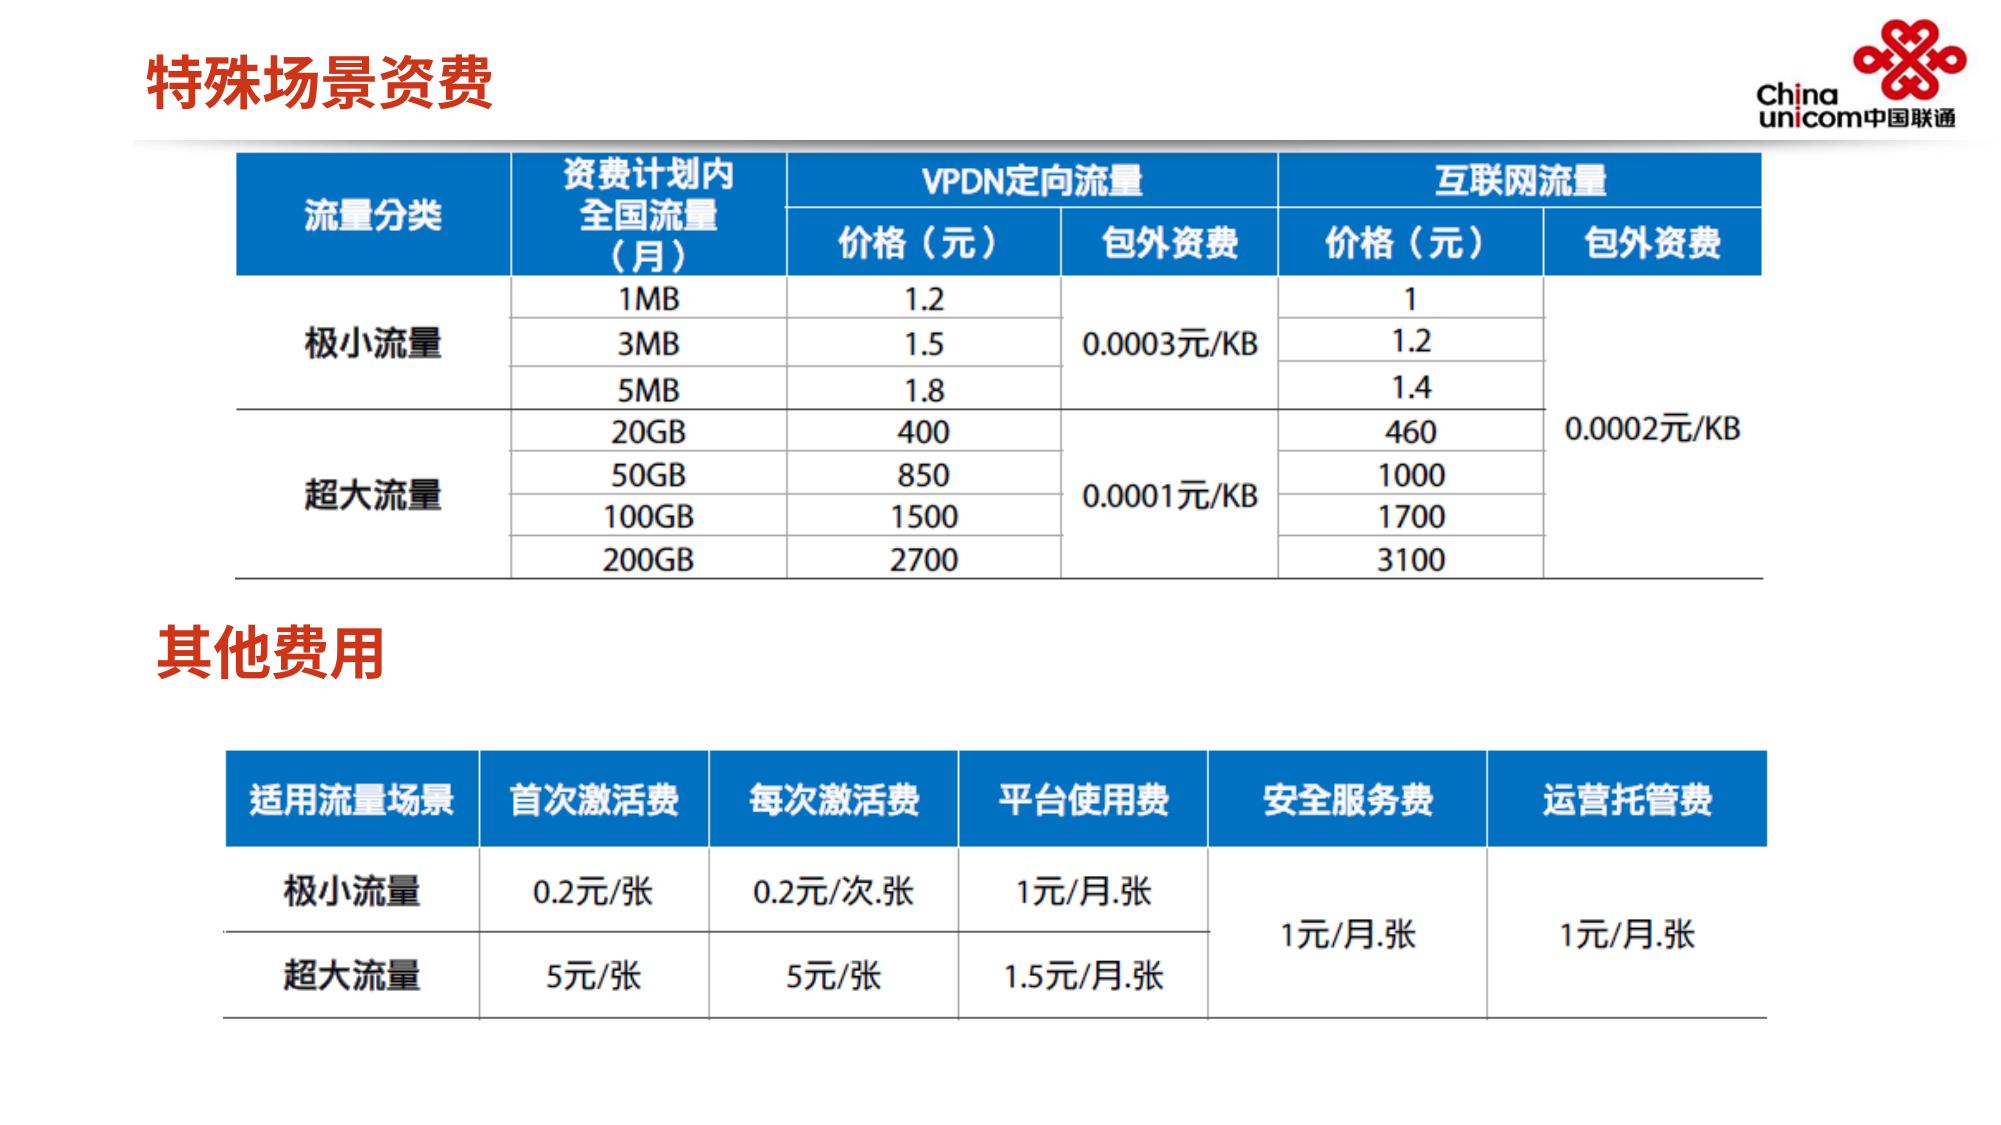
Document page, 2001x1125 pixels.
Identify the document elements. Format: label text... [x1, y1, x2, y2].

picture [1747, 1, 1981, 137]
picture [223, 741, 1774, 1024]
text_box 特殊场景资费 [130, 39, 511, 125]
picture [108, 140, 2000, 585]
text_box 其他费用 [140, 608, 404, 694]
